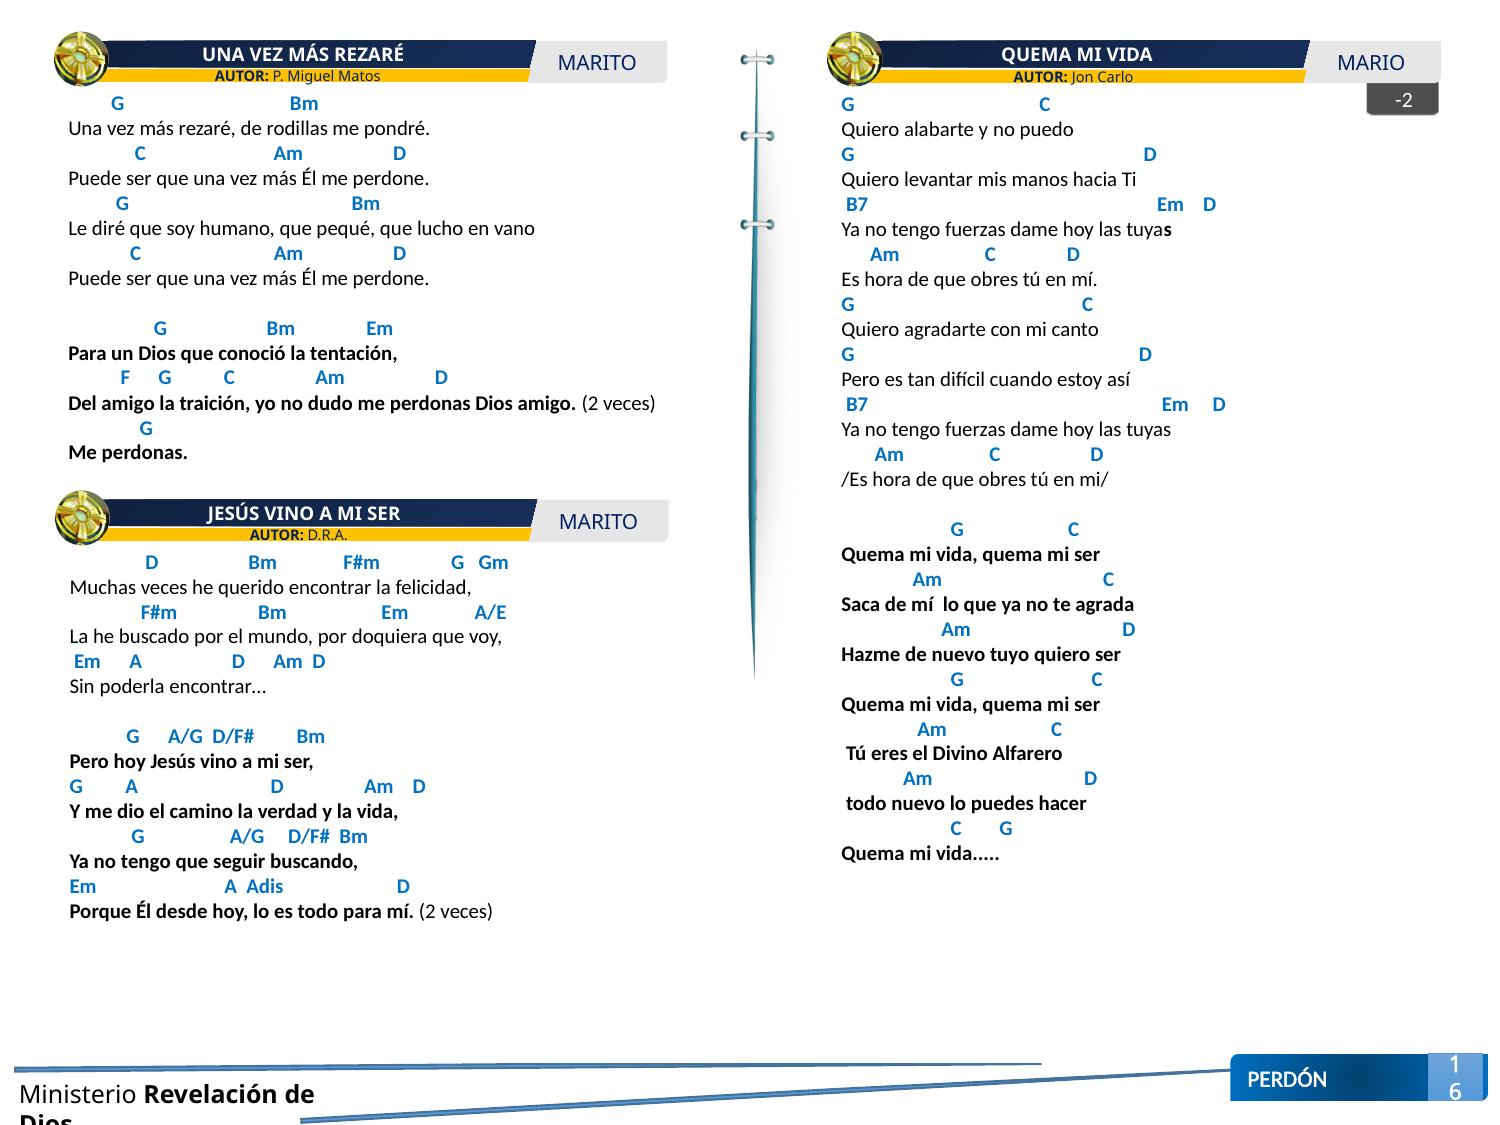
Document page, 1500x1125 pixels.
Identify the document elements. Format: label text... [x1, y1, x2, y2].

picture [826, 31, 883, 87]
text_box Ministerio Revelación de Dios [3, 1070, 389, 1125]
text_box MARITO [526, 39, 669, 85]
text_box G Bm Una vez más rezaré, de rodillas me pondré. C Am D Puede ser que una vez más Él me perdone. G Bm Le diré que soy humano, que pequé, que lucho en vano C Am D Puede ser que una vez más Él me perdone. G Bm Em Para un Dios que conoció la tentación, F G C Am D Del amigo la traición, yo no dudo me perdonas Dios amigo. (2 veces) G Me perdonas. [53, 82, 709, 472]
text_box MARIO [1300, 39, 1443, 85]
picture [52, 31, 109, 87]
picture [1357, 73, 1453, 125]
text_box [389, 1068, 1228, 1119]
text_box G C Quiero alabarte y no puedo G D Quiero levantar mis manos hacia Ti B7 Em D Ya no tengo fuerzas dame hoy las tuyas Am C D Es hora de que obres tú en mí. G C Quiero agradarte con mi canto G D Pero es tan difícil cuando estoy así B7 Em D Ya no tengo fuerzas dame hoy las tuyas Am C D /Es hora de que obres tú en mi/ G C Quema mi vida, quema mi ser Am C Saca de mí lo que ya no te agrada Am D Hazme de nuevo tuyo quiero ser G C Quema mi vida, quema mi ser Am C Tú eres el Divino Alfarero Am D todo nuevo lo puedes hacer C G Quema mi vida..... [826, 84, 1368, 873]
text_box AUTOR: P. Miguel Matos [109, 68, 533, 84]
text_box JESÚS VINO A MI SER [110, 498, 539, 528]
picture [434, 39, 1076, 680]
text_box MARITO [527, 498, 670, 544]
text_box [14, 1063, 1042, 1070]
text_box UNA VEZ MÁS REZARÉ [109, 39, 538, 69]
text_box QUEMA MI VIDA [883, 39, 1311, 69]
text_box D Bm F#m G Gm Muchas veces he querido encontrar la felicidad, F#m Bm Em A/E La he buscado por el mundo, por doquiera que voy, Em A D Am D Sin poderla encontrar… G A/G D/F# Bm Pero hoy Jesús vino a mi ser, G A D Am D Y me dio el camino la verdad y la vida, G A/G D/F# Bm Ya no tengo que seguir buscando, Em A Adis D Porque Él desde hoy, lo es todo para mí. (2 veces) [54, 540, 723, 956]
slide_number 16 [1428, 1053, 1483, 1101]
text_box AUTOR: D.R.A. [110, 526, 534, 542]
text_box PERDÓN [1228, 1052, 1490, 1103]
picture [54, 490, 110, 546]
text_box AUTOR: Jon Carlo [883, 68, 1308, 84]
